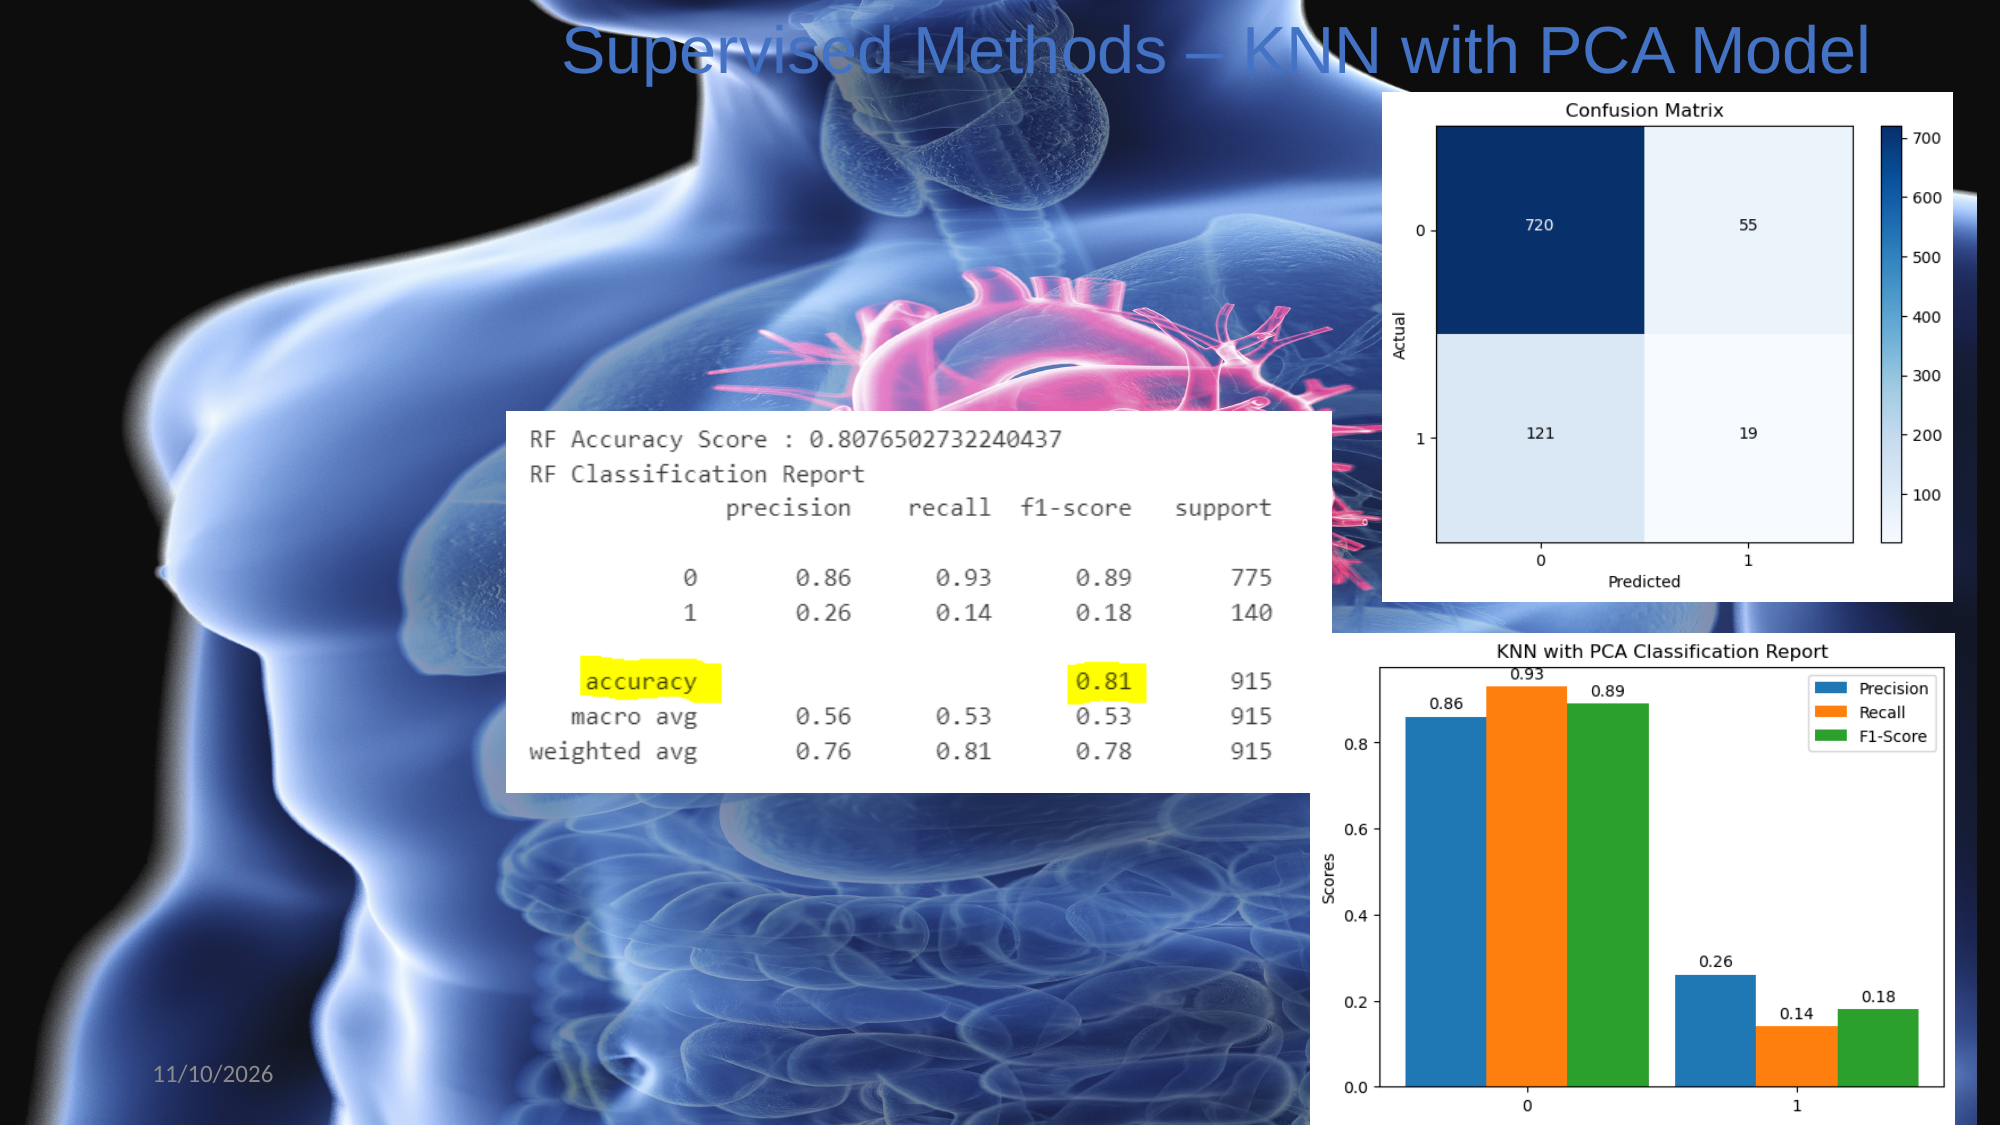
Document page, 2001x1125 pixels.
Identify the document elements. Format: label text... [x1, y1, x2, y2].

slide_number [137, 1042, 588, 1103]
picture [0, 0, 2000, 1125]
text_box Supervised Methods – KNN with PCA Model [546, 0, 1938, 95]
